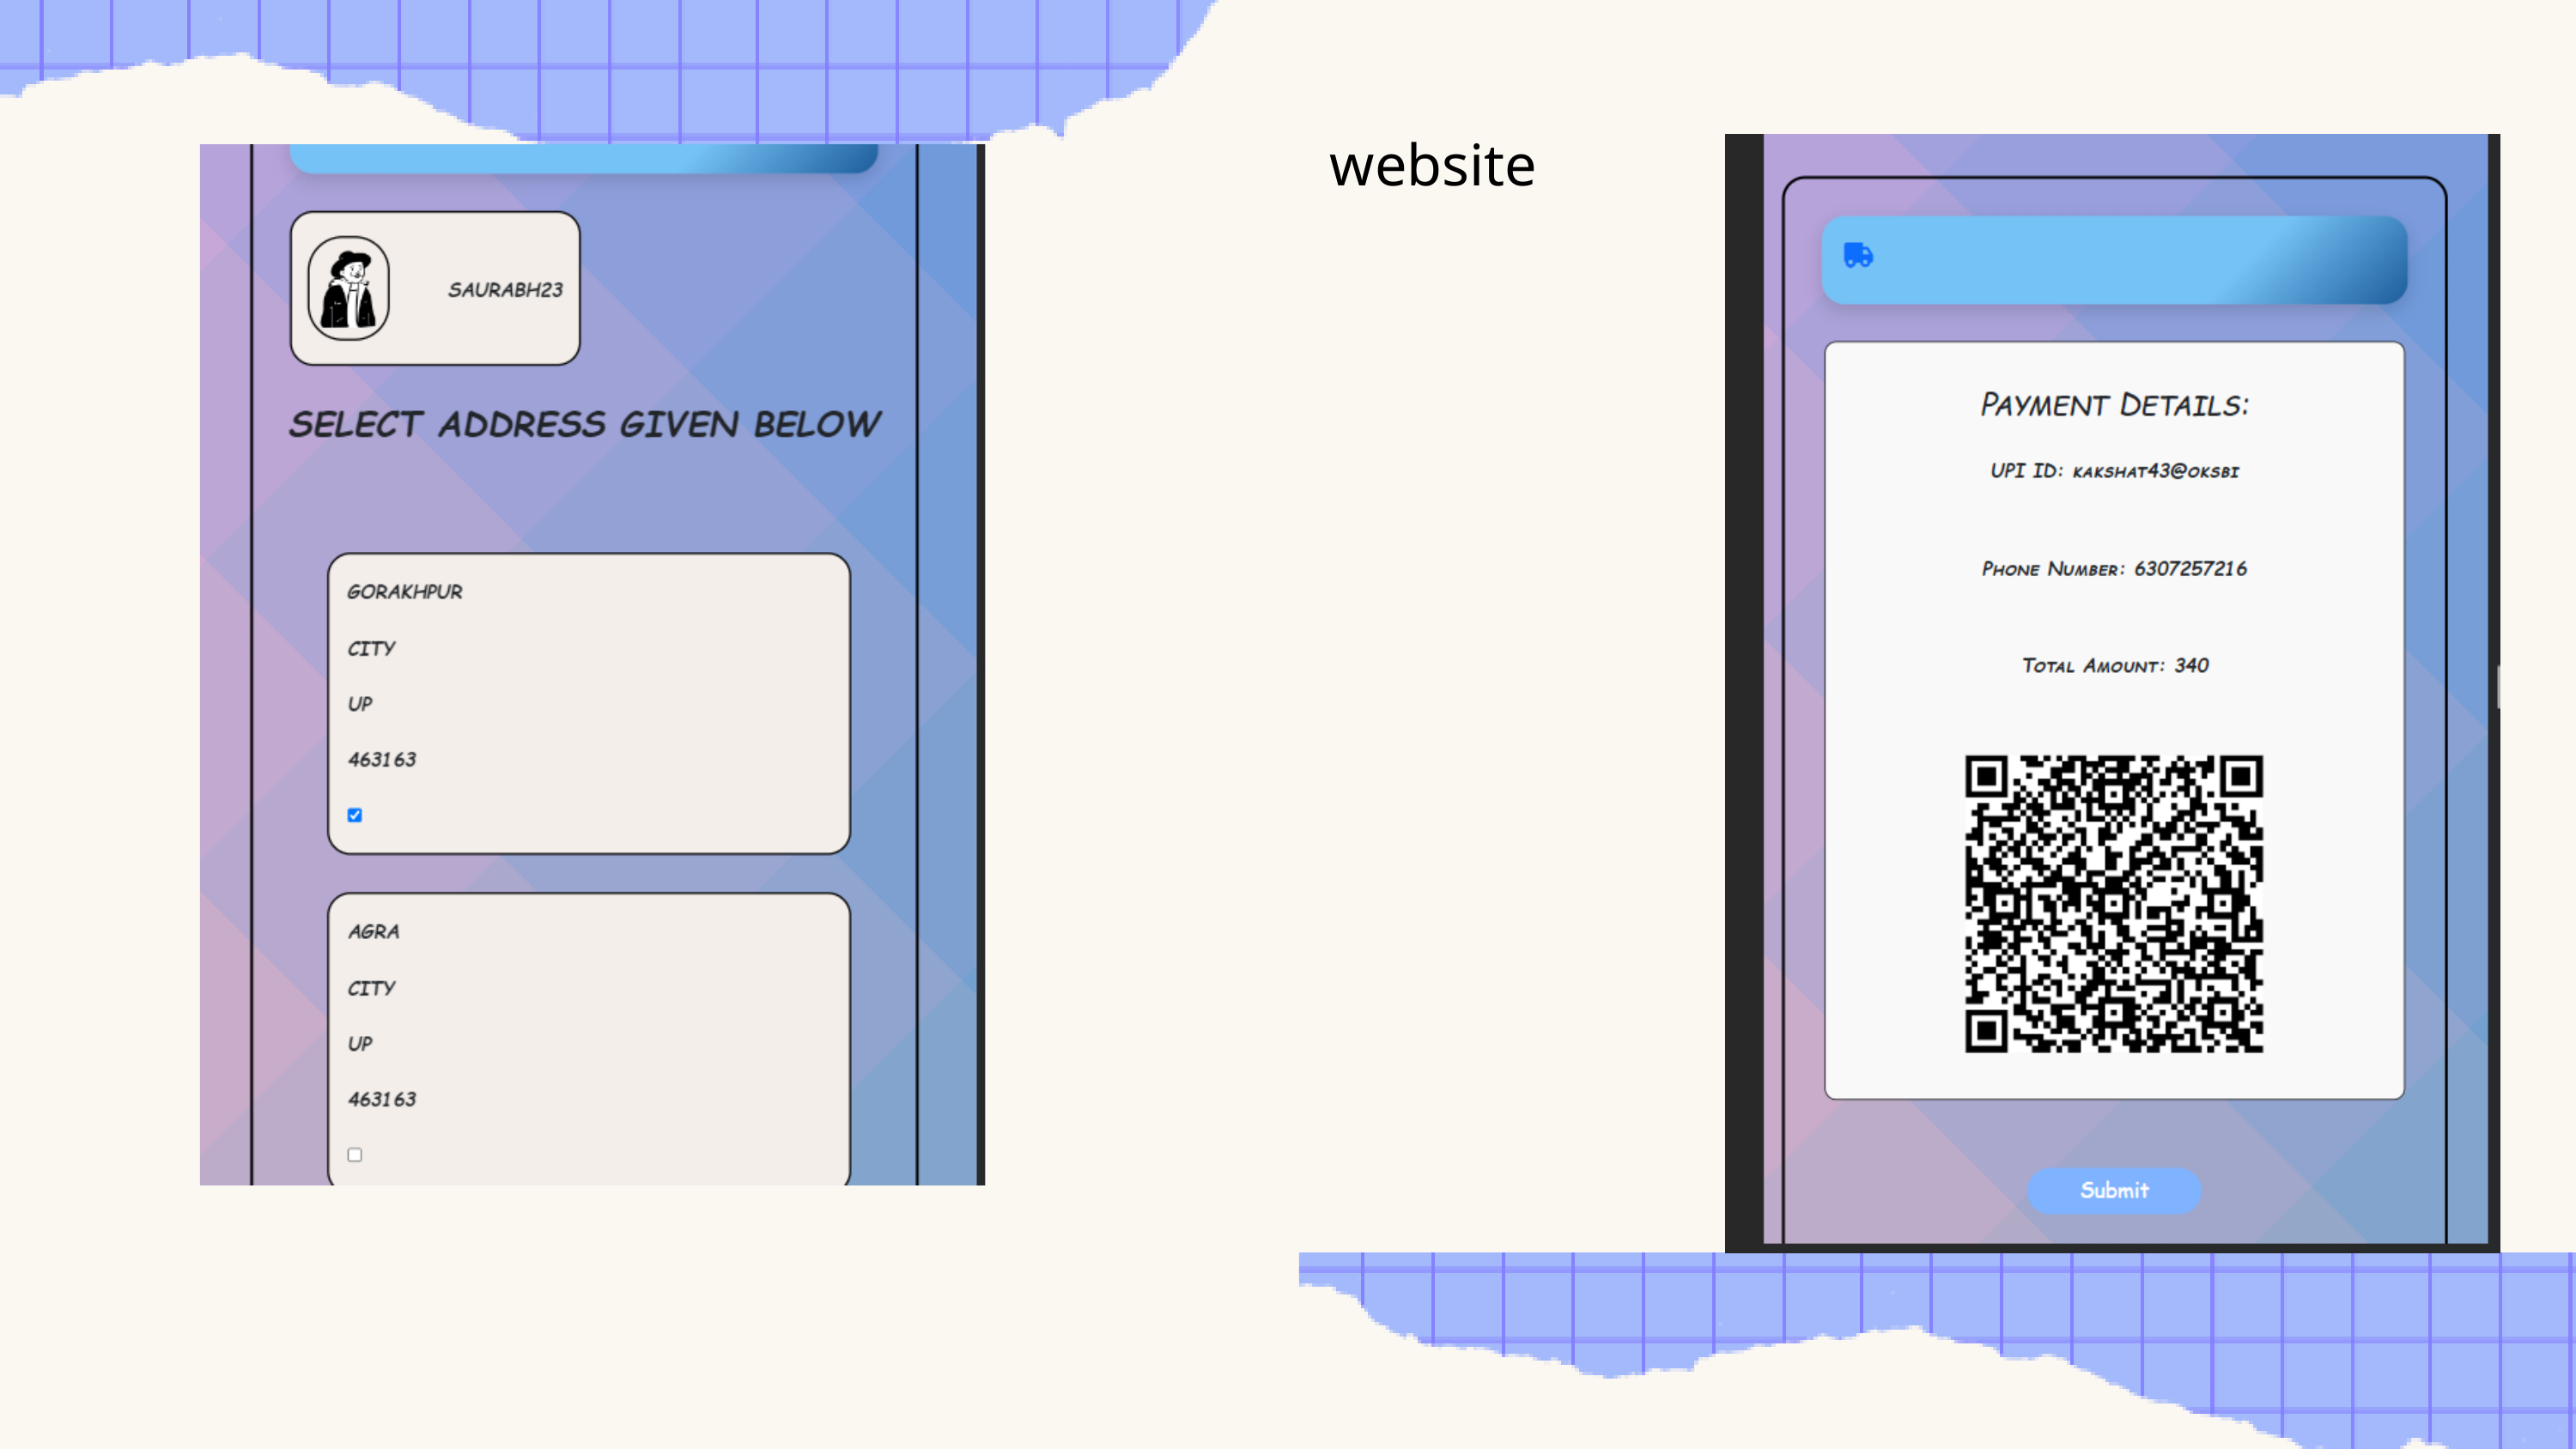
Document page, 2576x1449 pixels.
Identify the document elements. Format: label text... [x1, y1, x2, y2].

text_box website [1288, 33, 1580, 360]
text_box [199, 144, 986, 1185]
text_box [0, 0, 1254, 204]
text_box [1298, 1252, 2576, 1449]
text_box [1725, 134, 2500, 1253]
